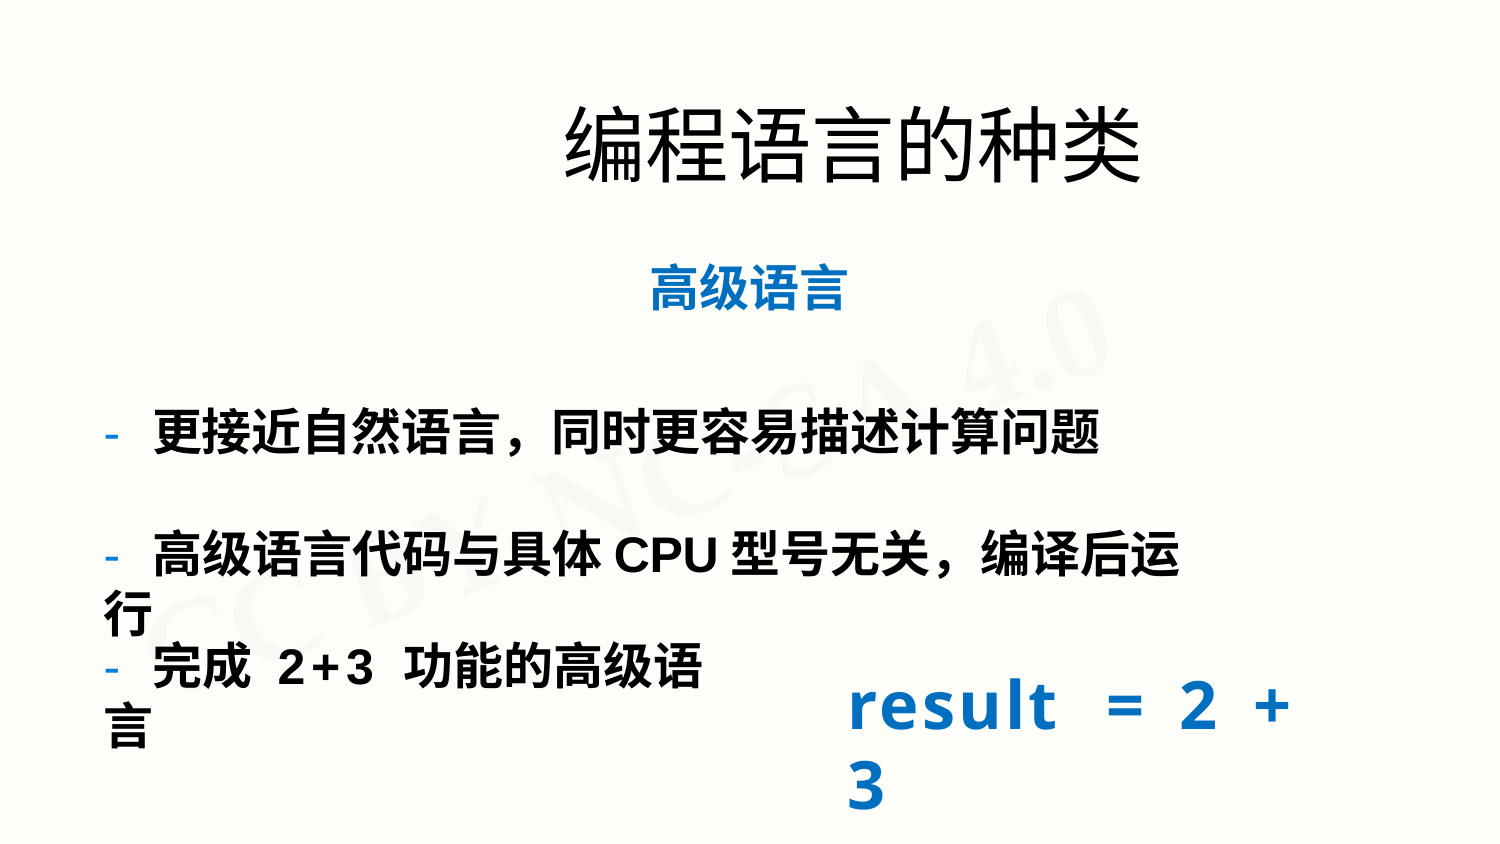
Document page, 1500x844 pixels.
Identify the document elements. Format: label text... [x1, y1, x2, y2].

text_box - 完成 2+3 功能的高级语言 [101, 634, 722, 755]
text_box result = 2 + 3 [845, 663, 1364, 824]
text_box 高级语言 - 更接近自然语言，同时更容易描述计算问题 - 高级语言代码与具体CPU型号无关，编译后运行 [101, 256, 1198, 643]
title 编程语言的种类 [268, 93, 1231, 235]
